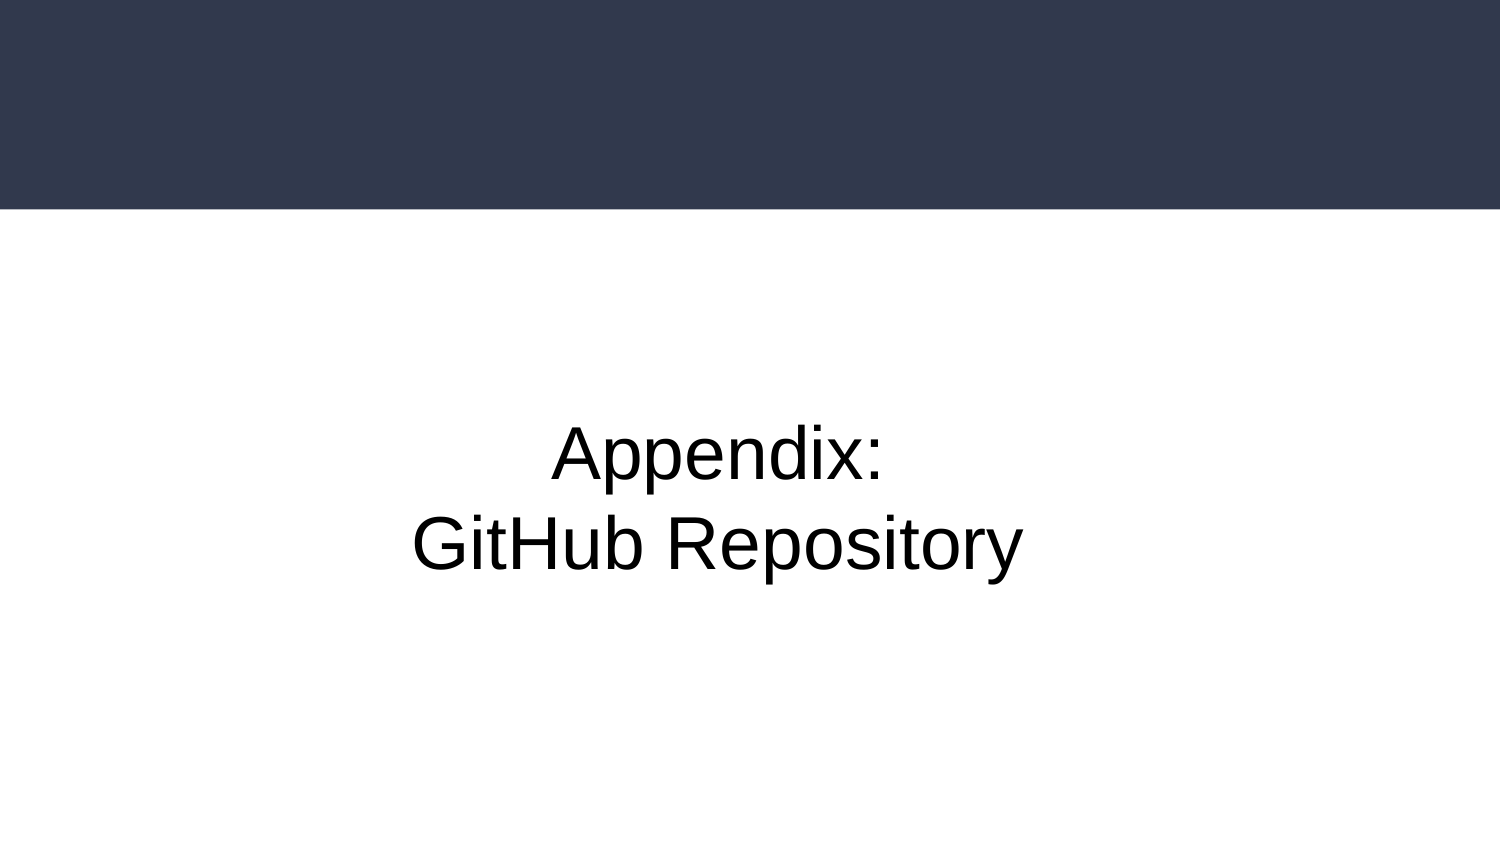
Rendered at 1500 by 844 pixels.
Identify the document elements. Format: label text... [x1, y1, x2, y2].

text_box Appendix: GitHub Repository [393, 397, 1043, 593]
